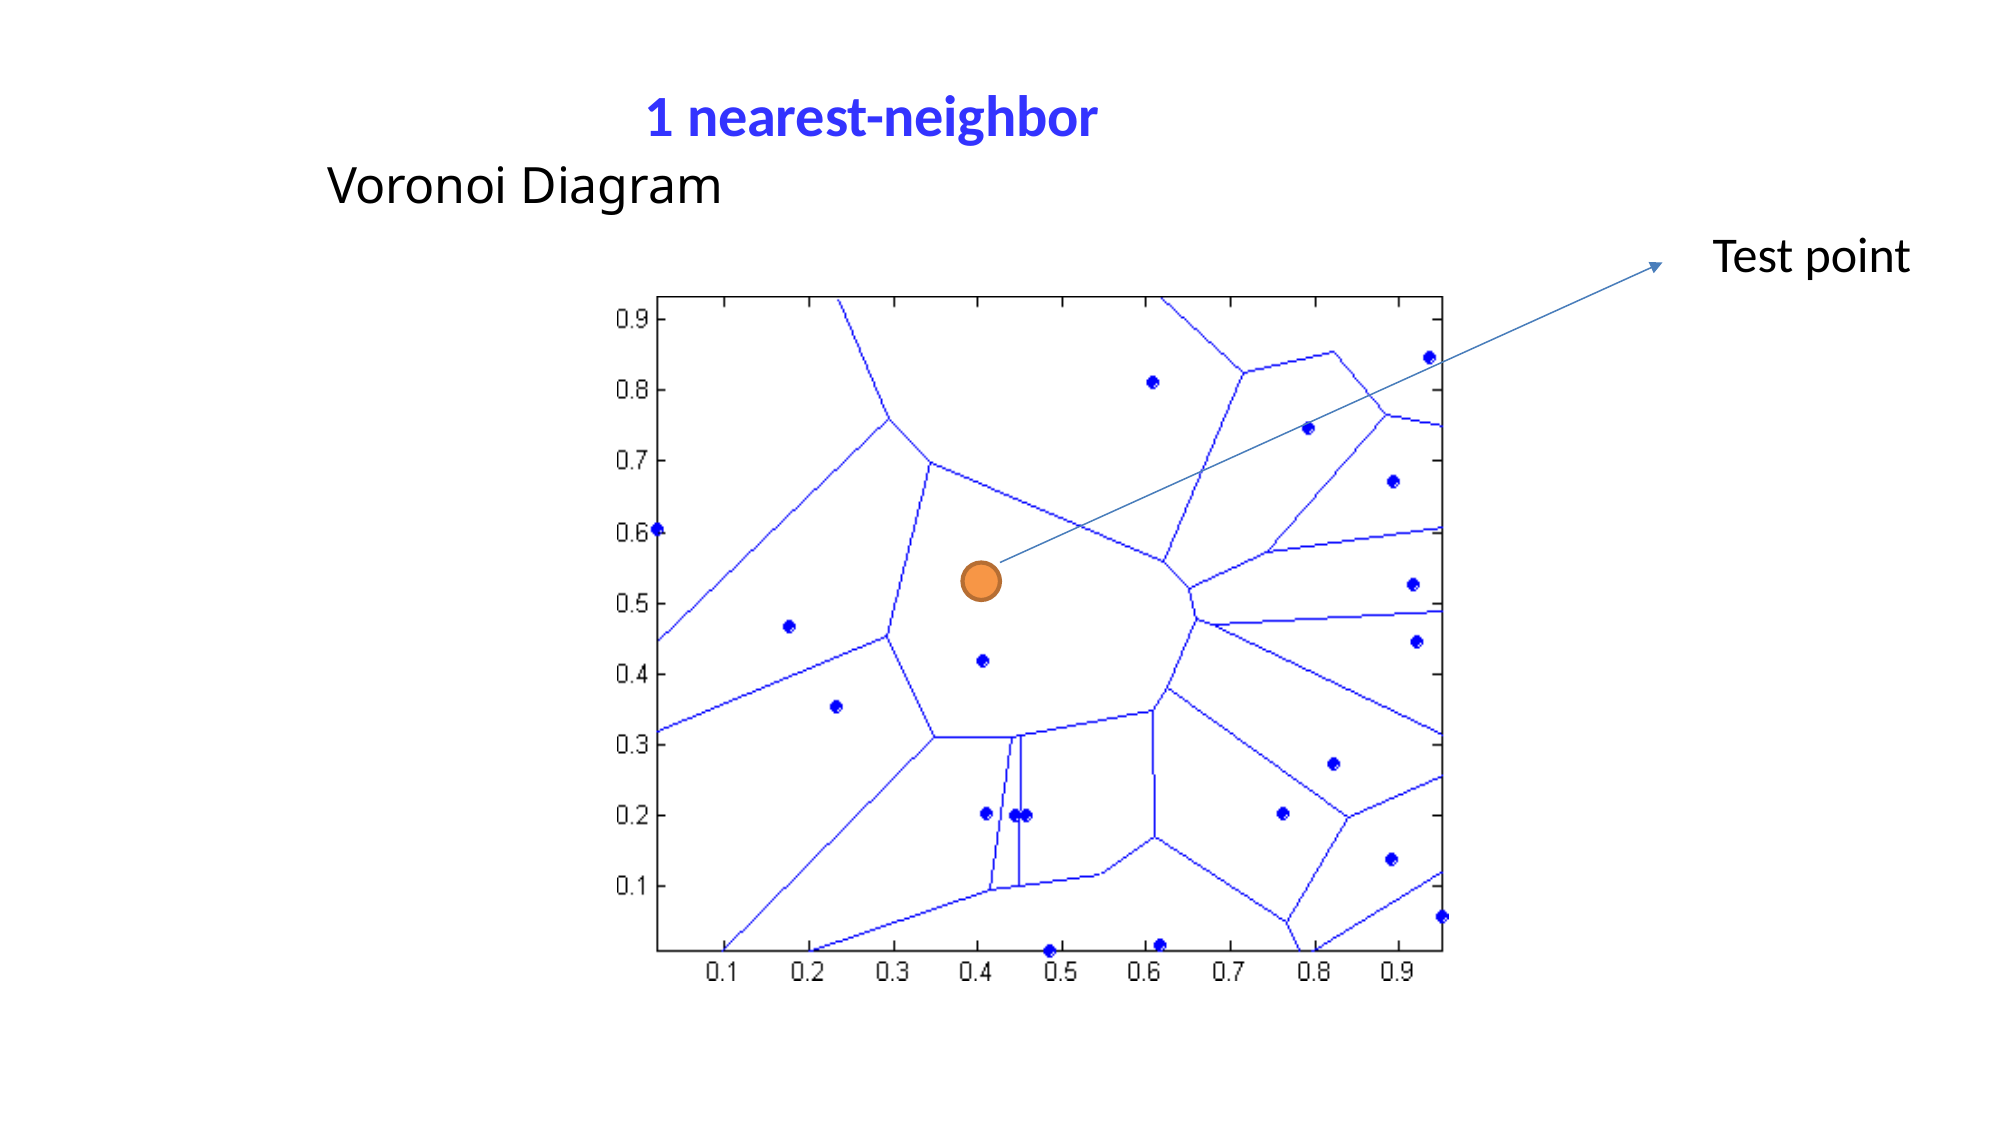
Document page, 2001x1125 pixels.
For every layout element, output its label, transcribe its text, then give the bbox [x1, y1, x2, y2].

text_box Test point [1697, 215, 1961, 291]
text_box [999, 262, 1663, 563]
picture [616, 296, 1450, 981]
title 1 nearest-neighbor Voronoi Diagram [325, 65, 1413, 266]
